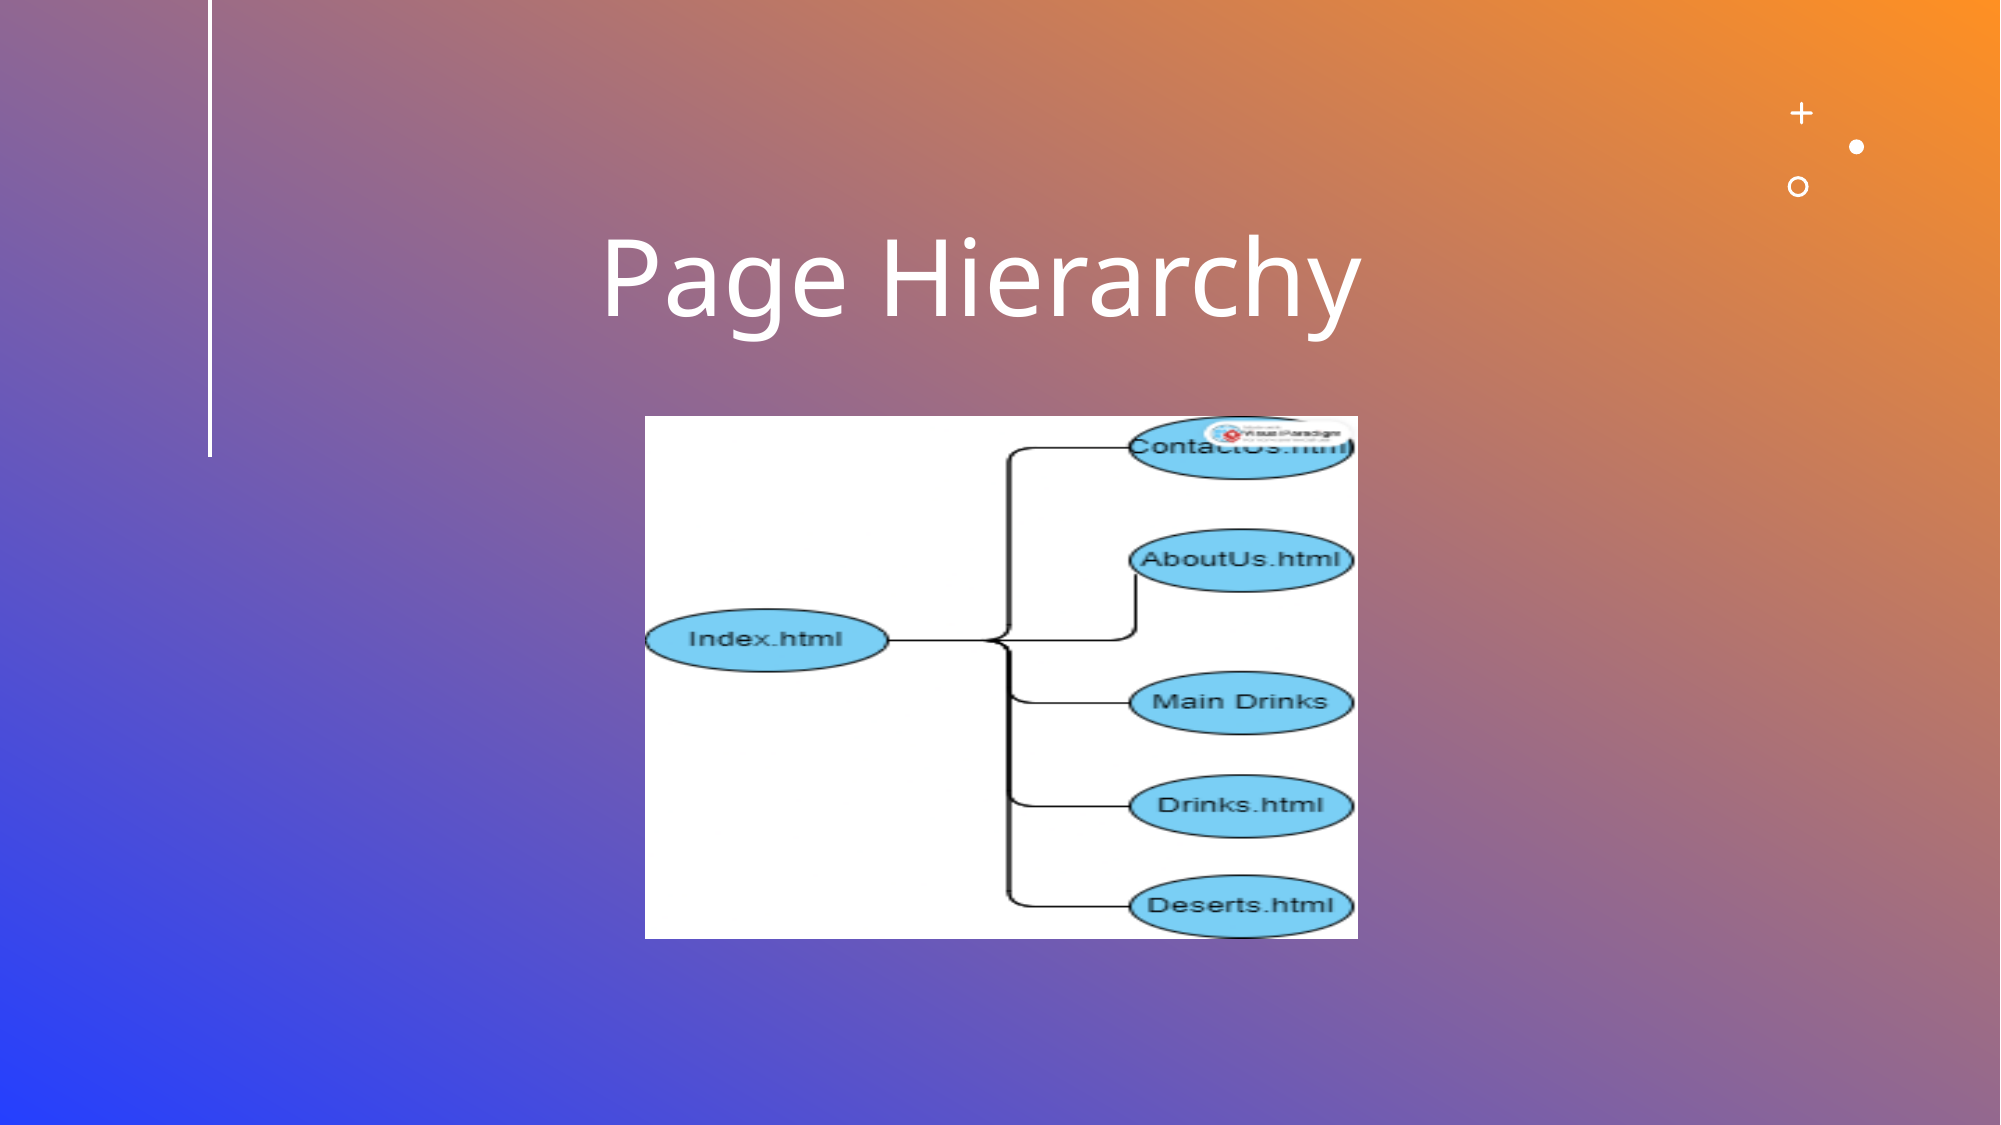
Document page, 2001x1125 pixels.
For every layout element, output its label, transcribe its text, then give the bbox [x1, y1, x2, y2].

picture [645, 416, 1358, 939]
subtitle Page Hierarchy [598, 154, 1512, 340]
